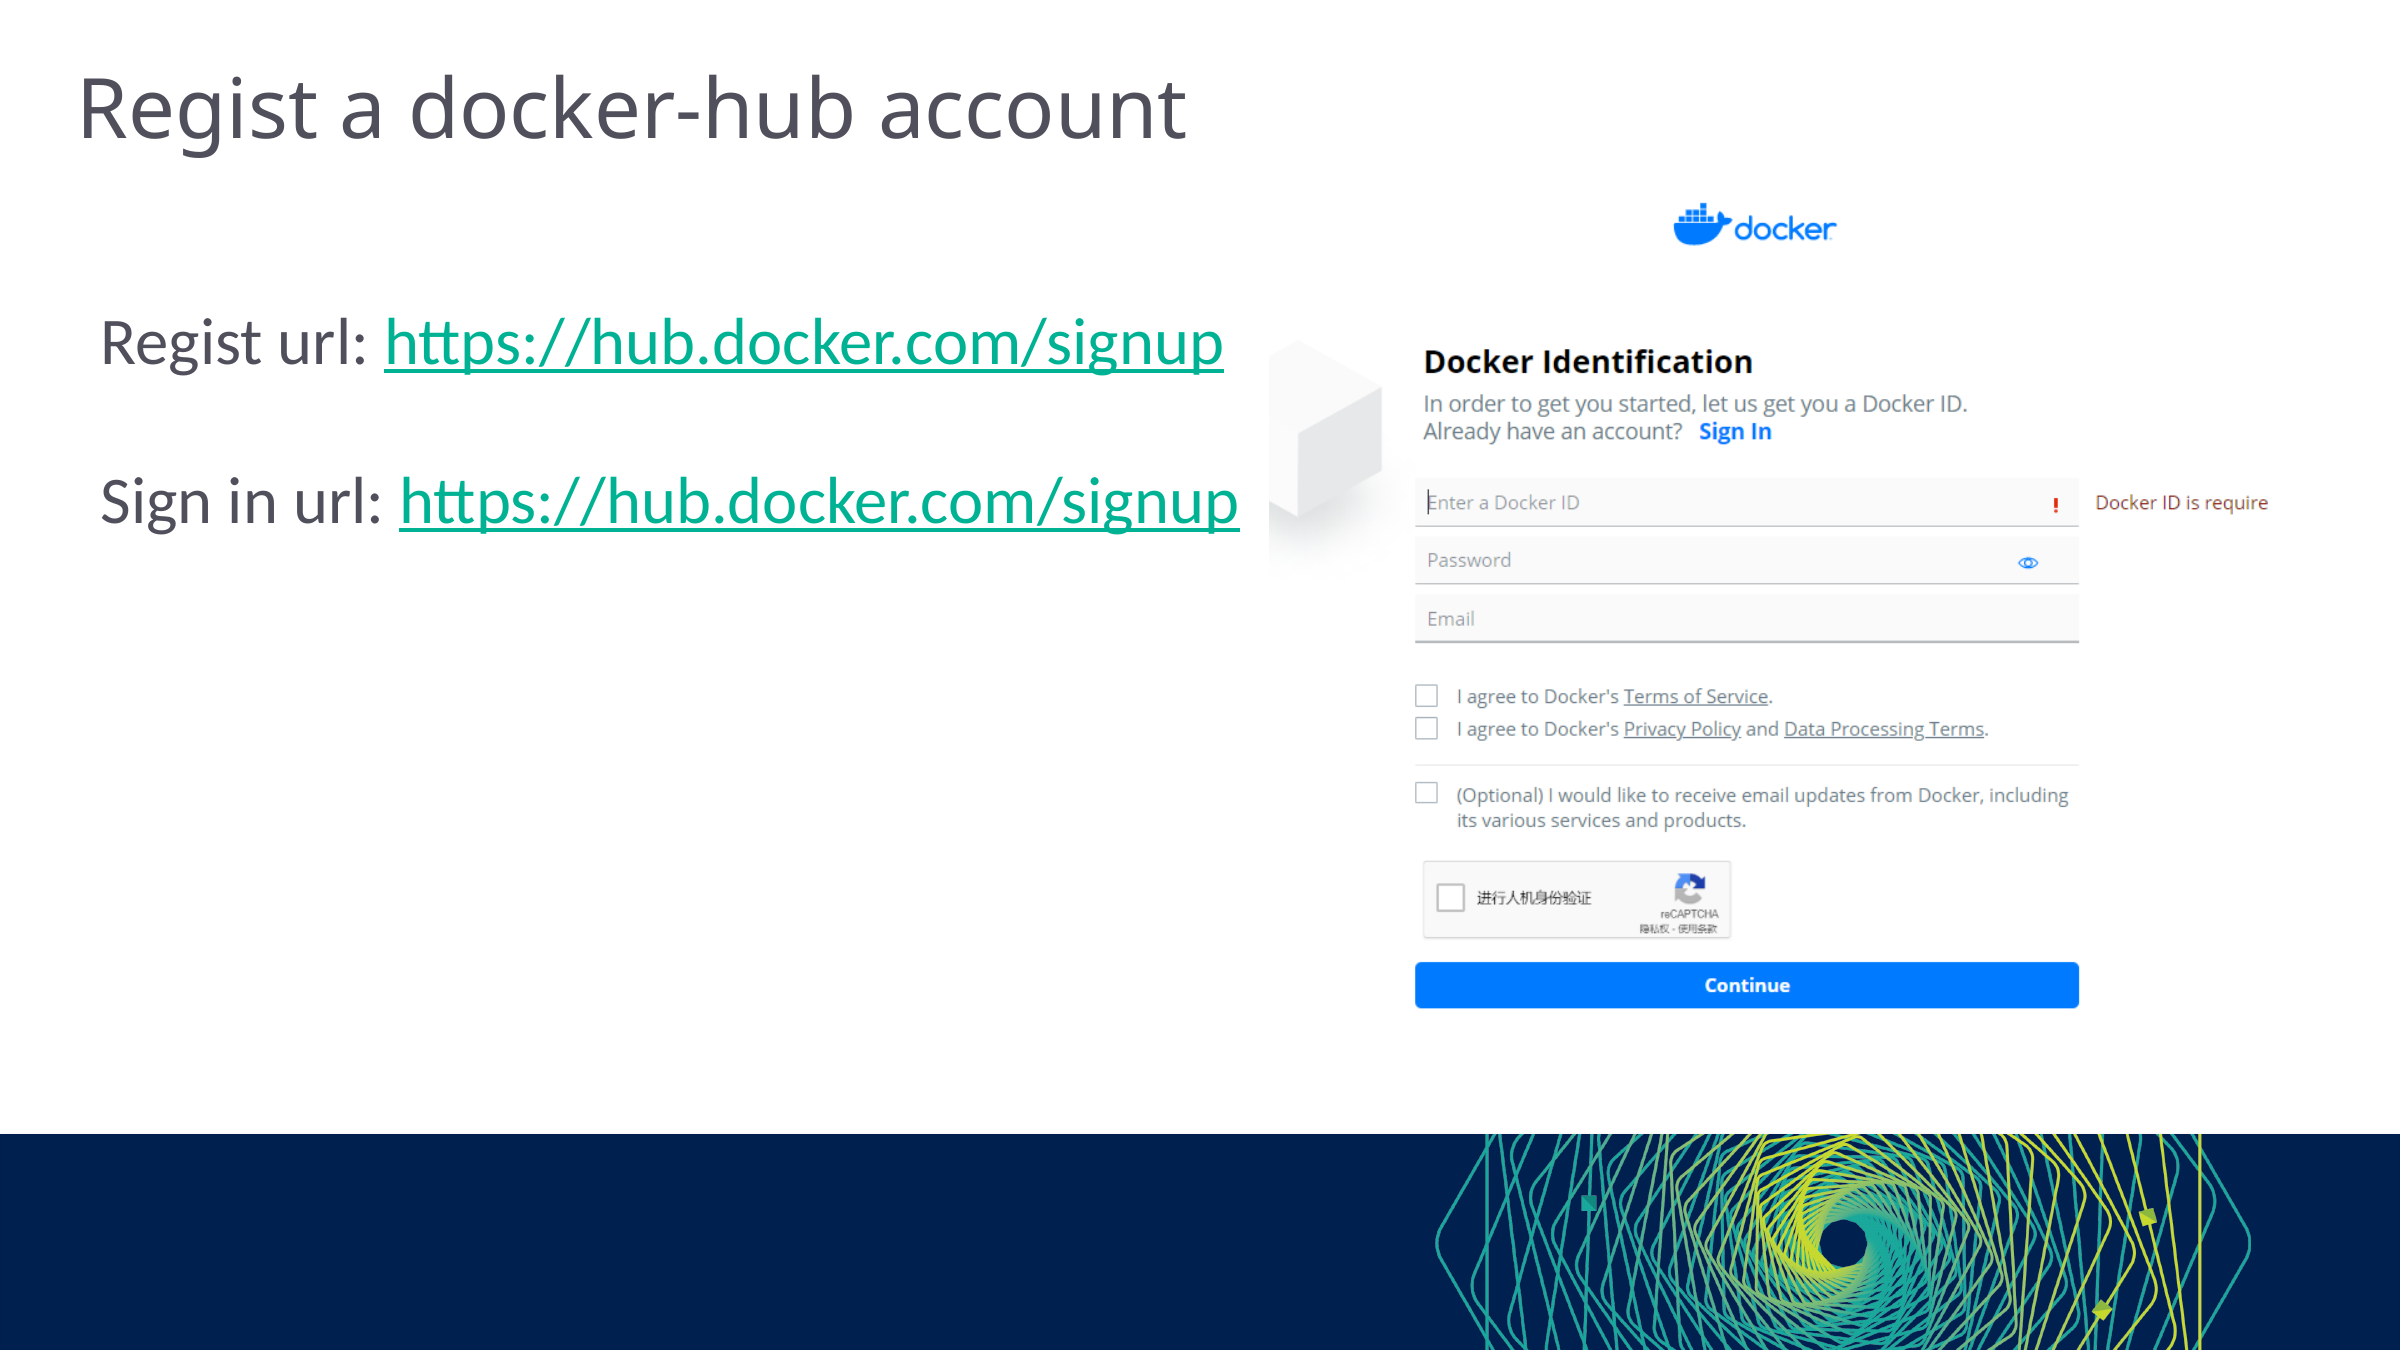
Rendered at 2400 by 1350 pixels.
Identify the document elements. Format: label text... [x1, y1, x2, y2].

picture [1268, 117, 2269, 1101]
picture [1436, 1134, 2251, 1350]
text_box Regist url: https://hub.docker.com/signup Sign in url: https://hub.docker.com/signup [85, 290, 1255, 545]
title Regist a docker-hub account [55, 45, 2333, 192]
